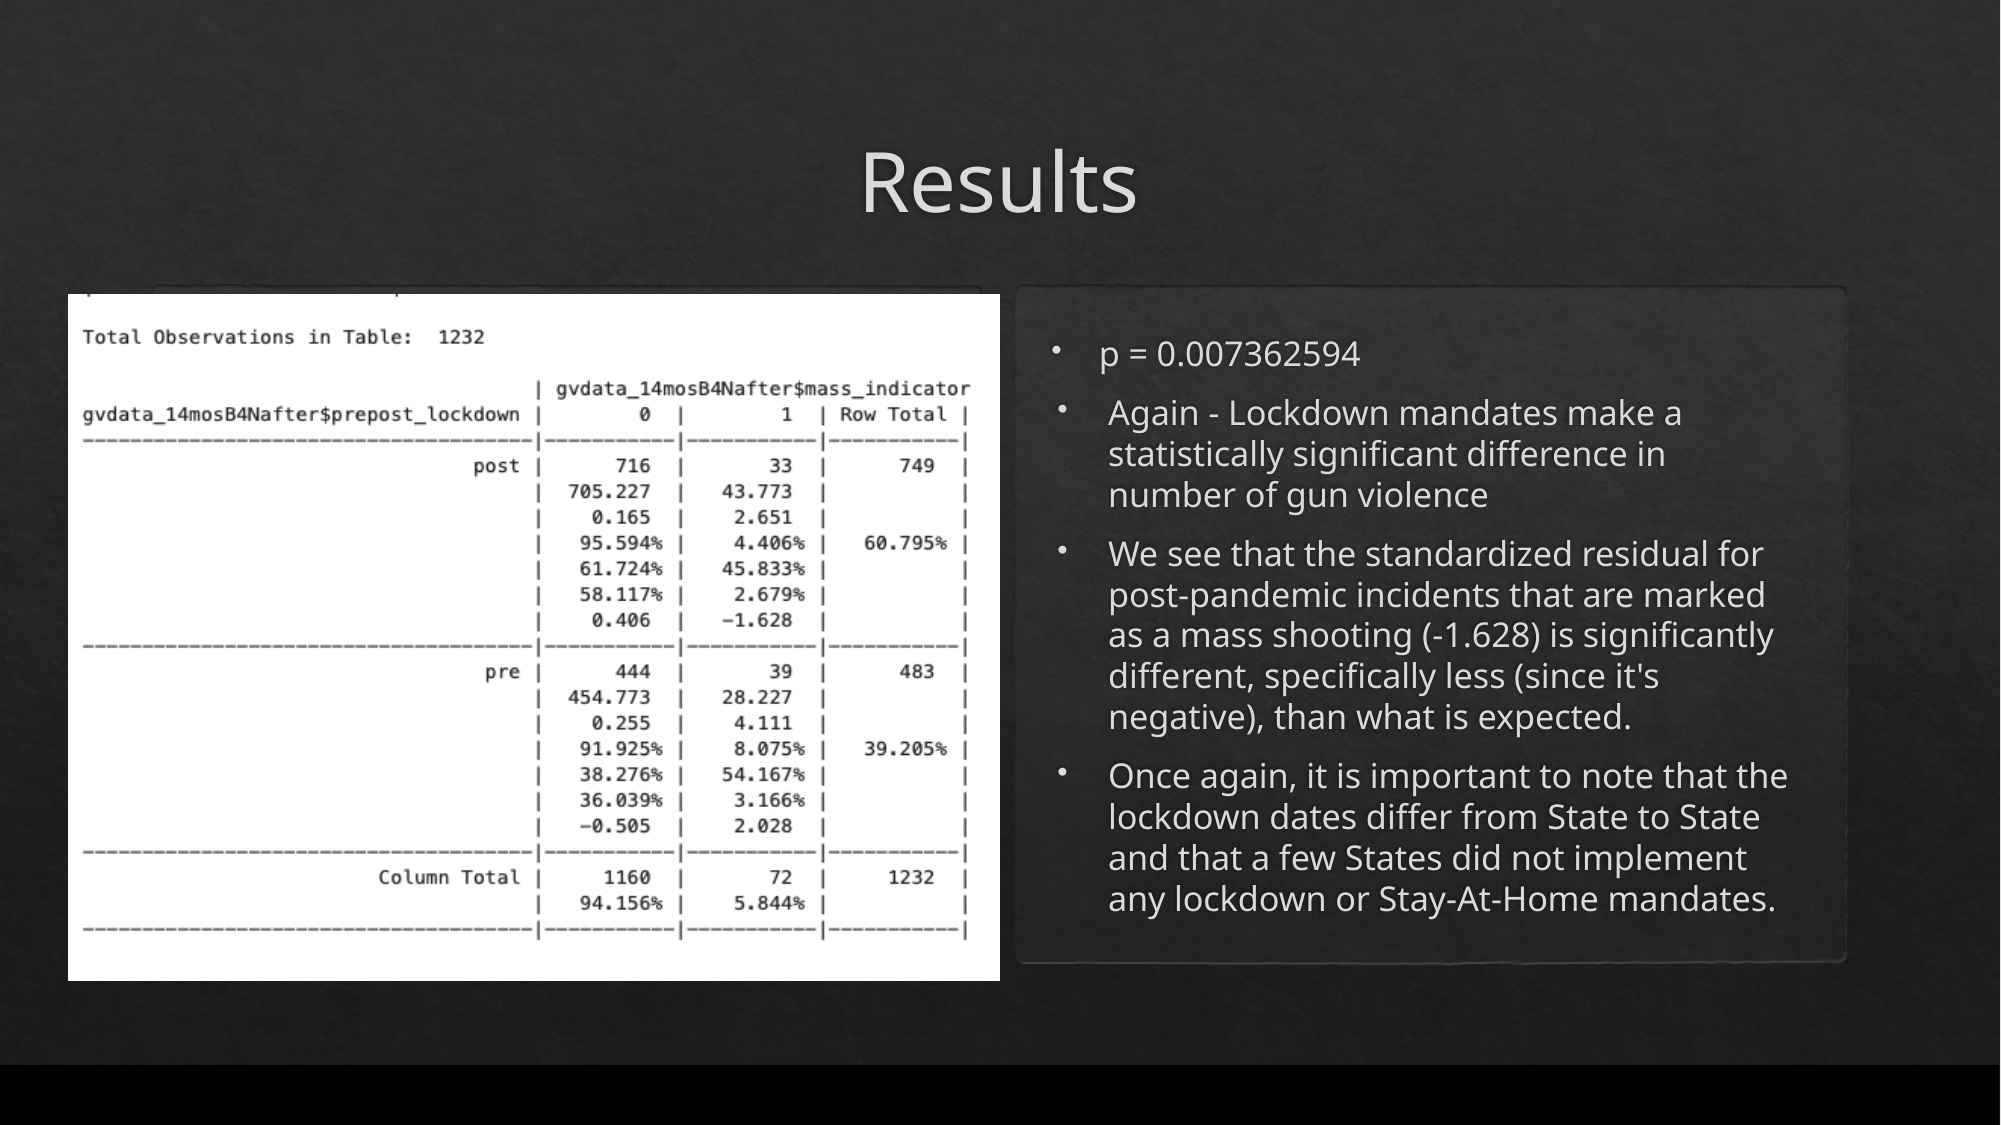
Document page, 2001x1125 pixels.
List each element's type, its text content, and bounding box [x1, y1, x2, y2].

picture [1013, 284, 1849, 965]
picture [67, 284, 1000, 981]
list p = 0.007362594 Again - Lockdown mandates make a statistically significant difference in number of gun violence We see that the standardized residual for post-pandemic incidents that are marked as a mass shooting (-1.628) is significantly different, specifically less (since it's negative), than what is expected. Once again, it is important to note that the lockdown dates differ from State to State and that a few States did not implement any lockdown or Stay-At-Home mandates. [1037, 324, 1813, 950]
title Results [149, 99, 1849, 260]
